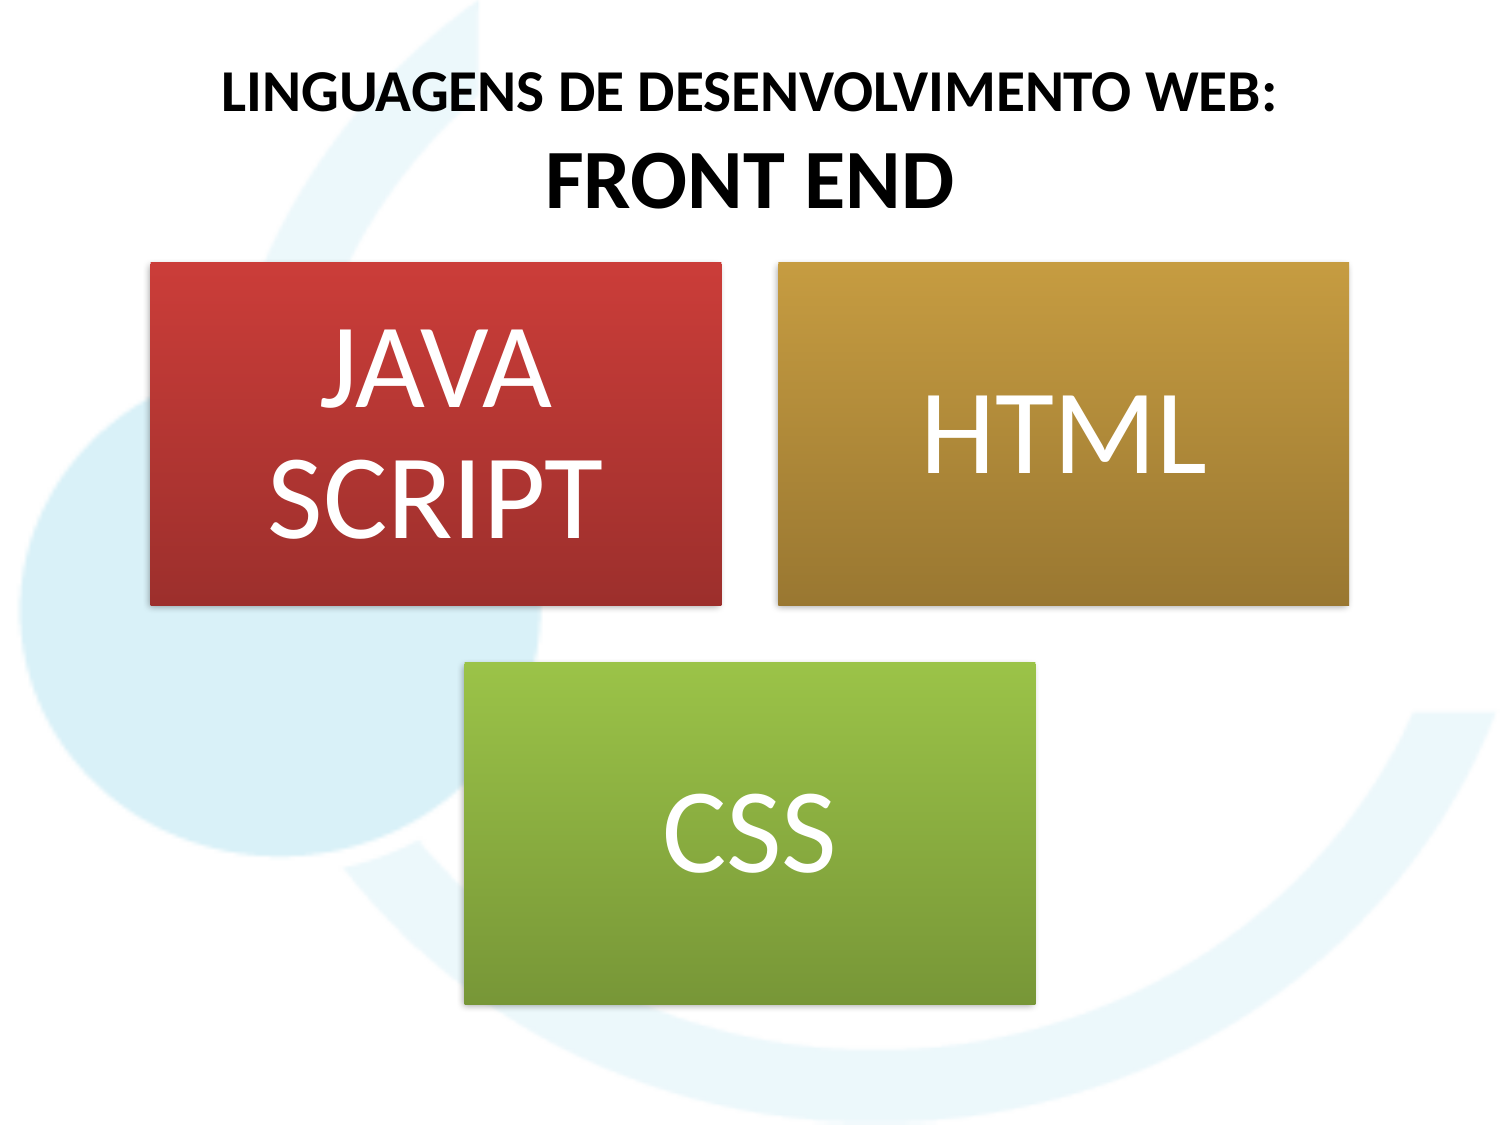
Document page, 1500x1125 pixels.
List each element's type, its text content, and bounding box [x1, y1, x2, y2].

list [74, 262, 1426, 1006]
title LINGUAGENS DE DESENVOLVIMENTO WEB: FRONT END [75, 45, 1425, 233]
